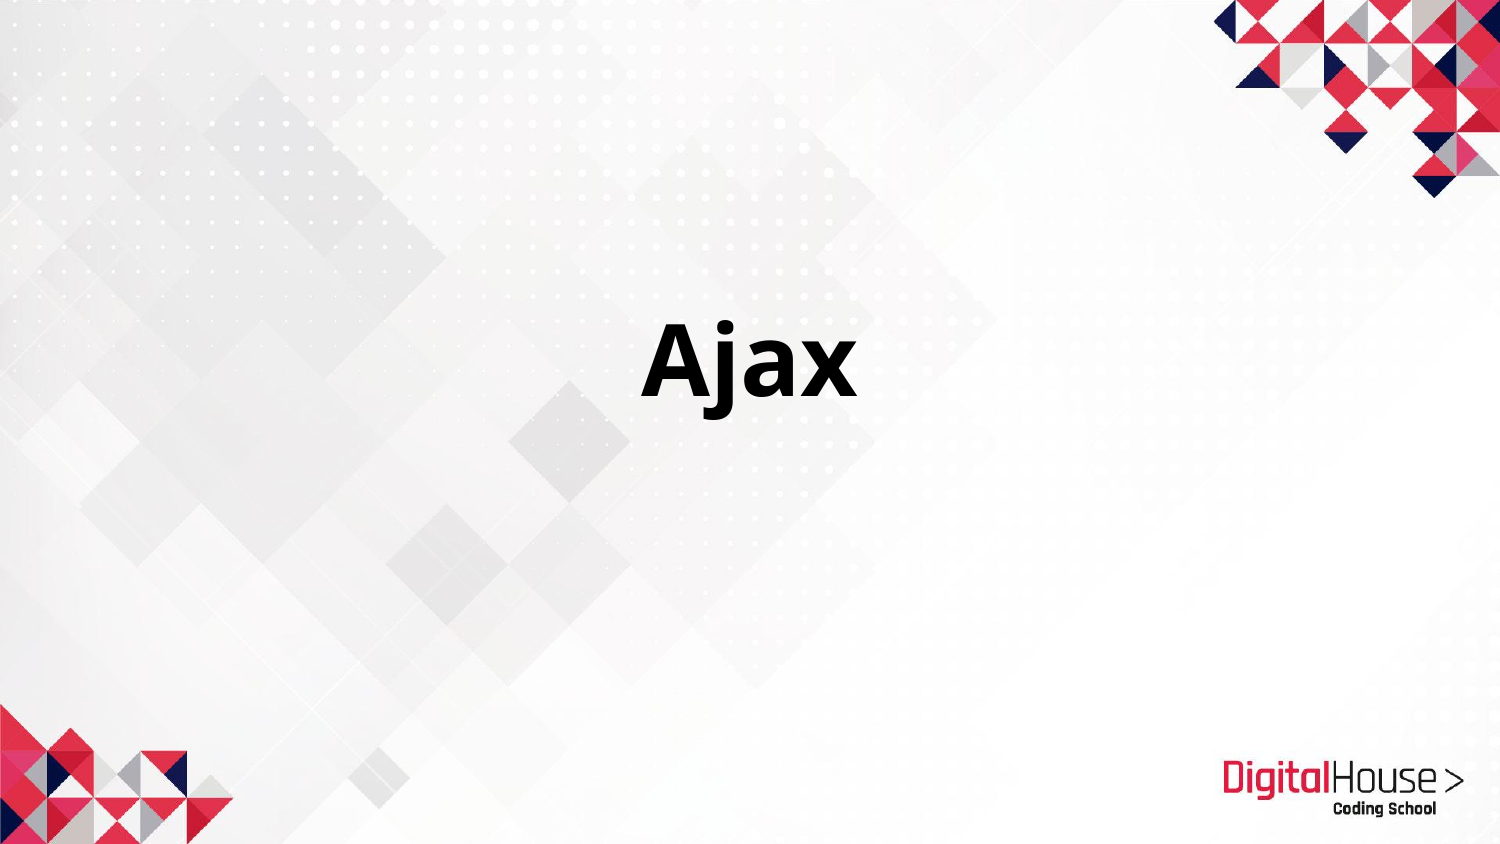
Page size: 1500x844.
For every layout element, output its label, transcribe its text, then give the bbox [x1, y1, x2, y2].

picture [0, 0, 1500, 844]
text_box Ajax [148, 281, 1352, 422]
